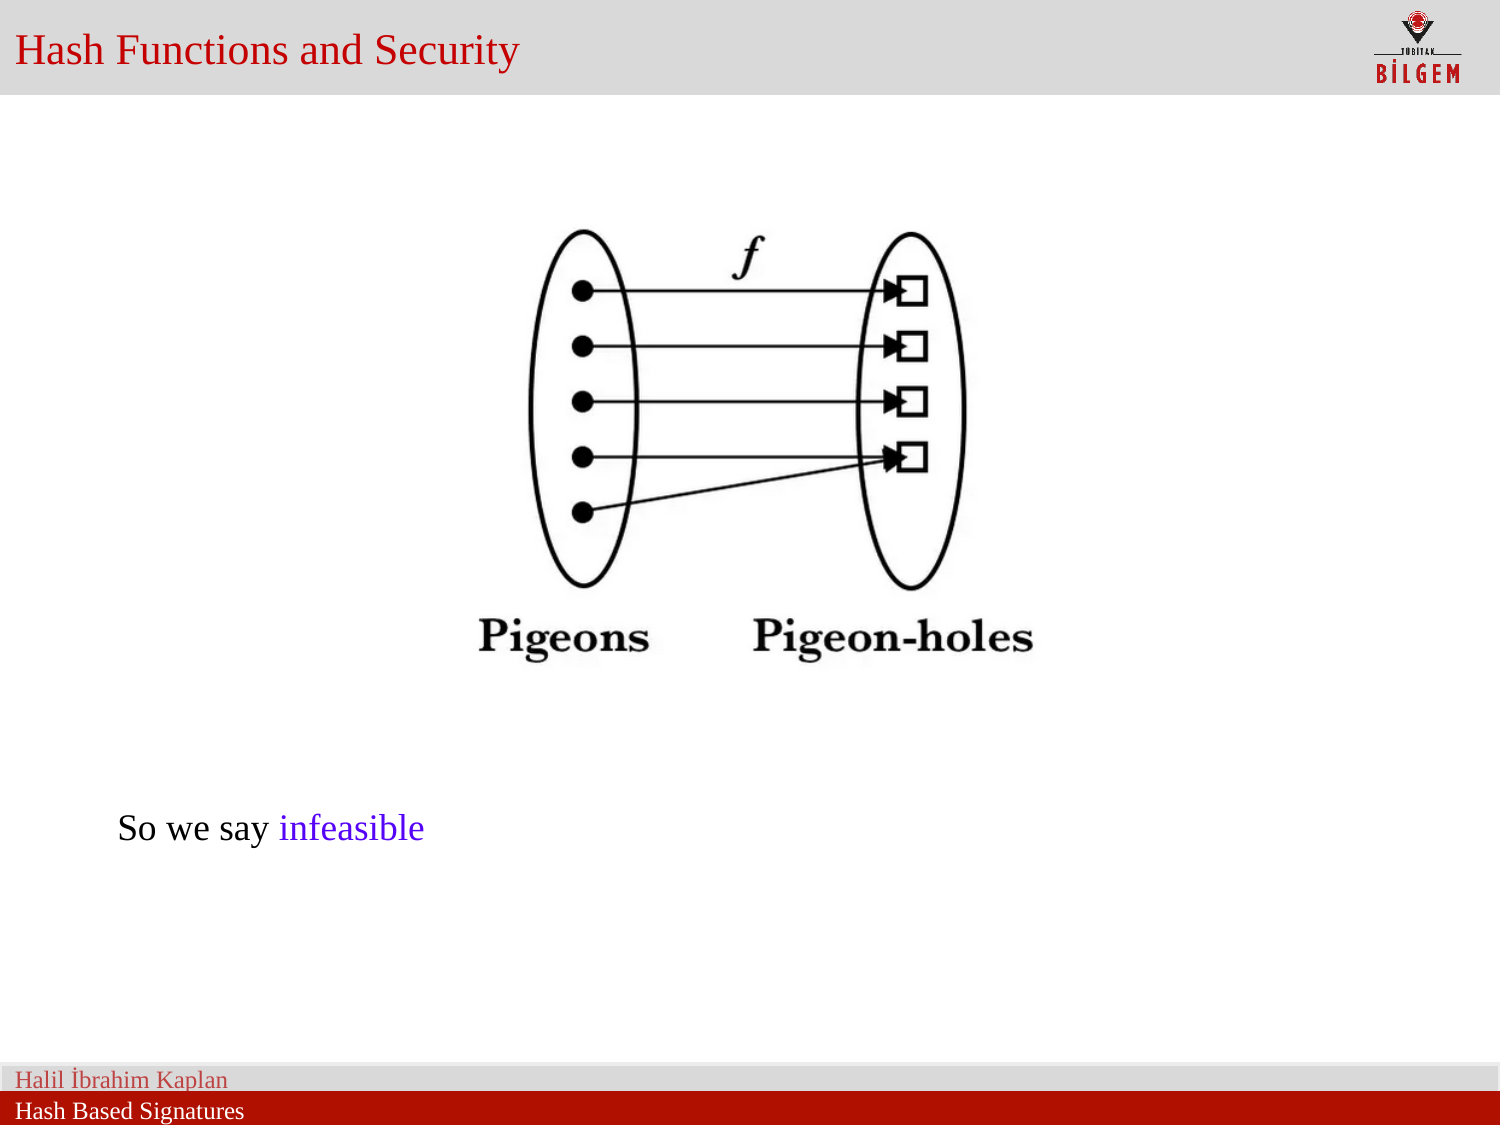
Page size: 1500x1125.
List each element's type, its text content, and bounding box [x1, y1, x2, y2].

text_box Halil İbrahim Kaplan [0, 1062, 1500, 1091]
picture [419, 185, 1081, 704]
text_box So we say infeasible [102, 795, 836, 856]
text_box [0, 0, 1500, 98]
text_box Hash Based Signatures [0, 1091, 1500, 1125]
